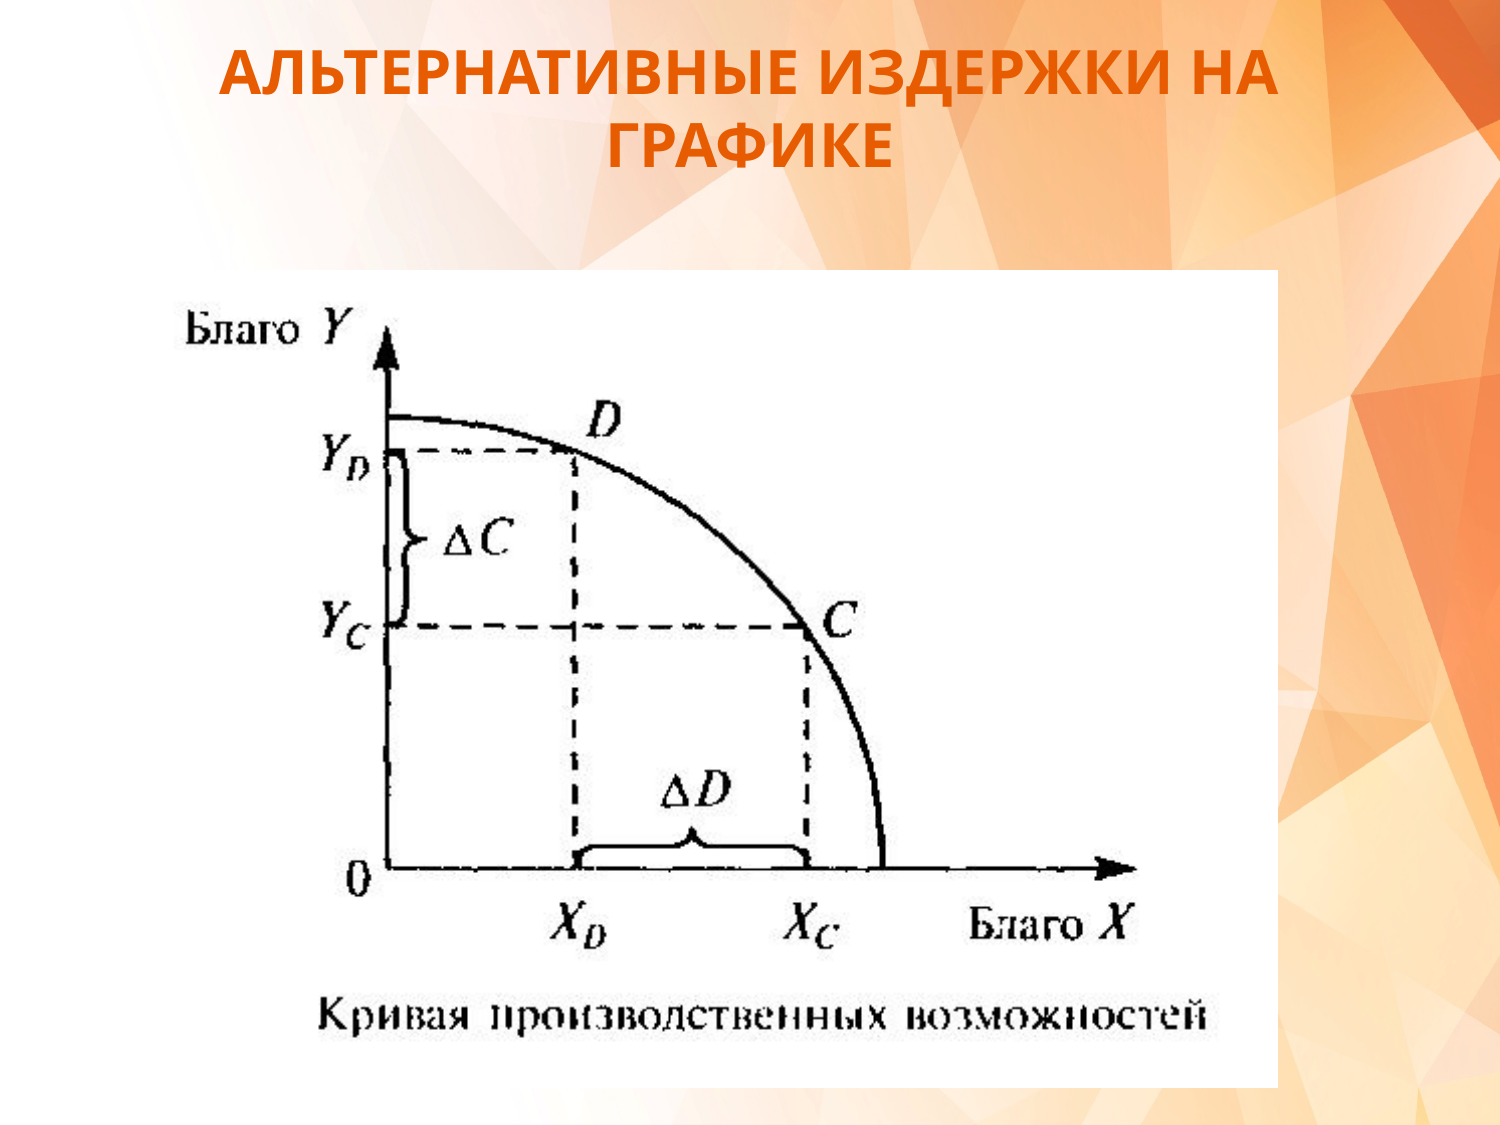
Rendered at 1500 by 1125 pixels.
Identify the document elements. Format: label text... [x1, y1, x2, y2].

picture [62, 270, 1278, 1088]
title АЛЬТЕРНАТИВНЫЕ ИЗДЕРЖКИ НА ГРАФИКЕ [75, 24, 1425, 188]
